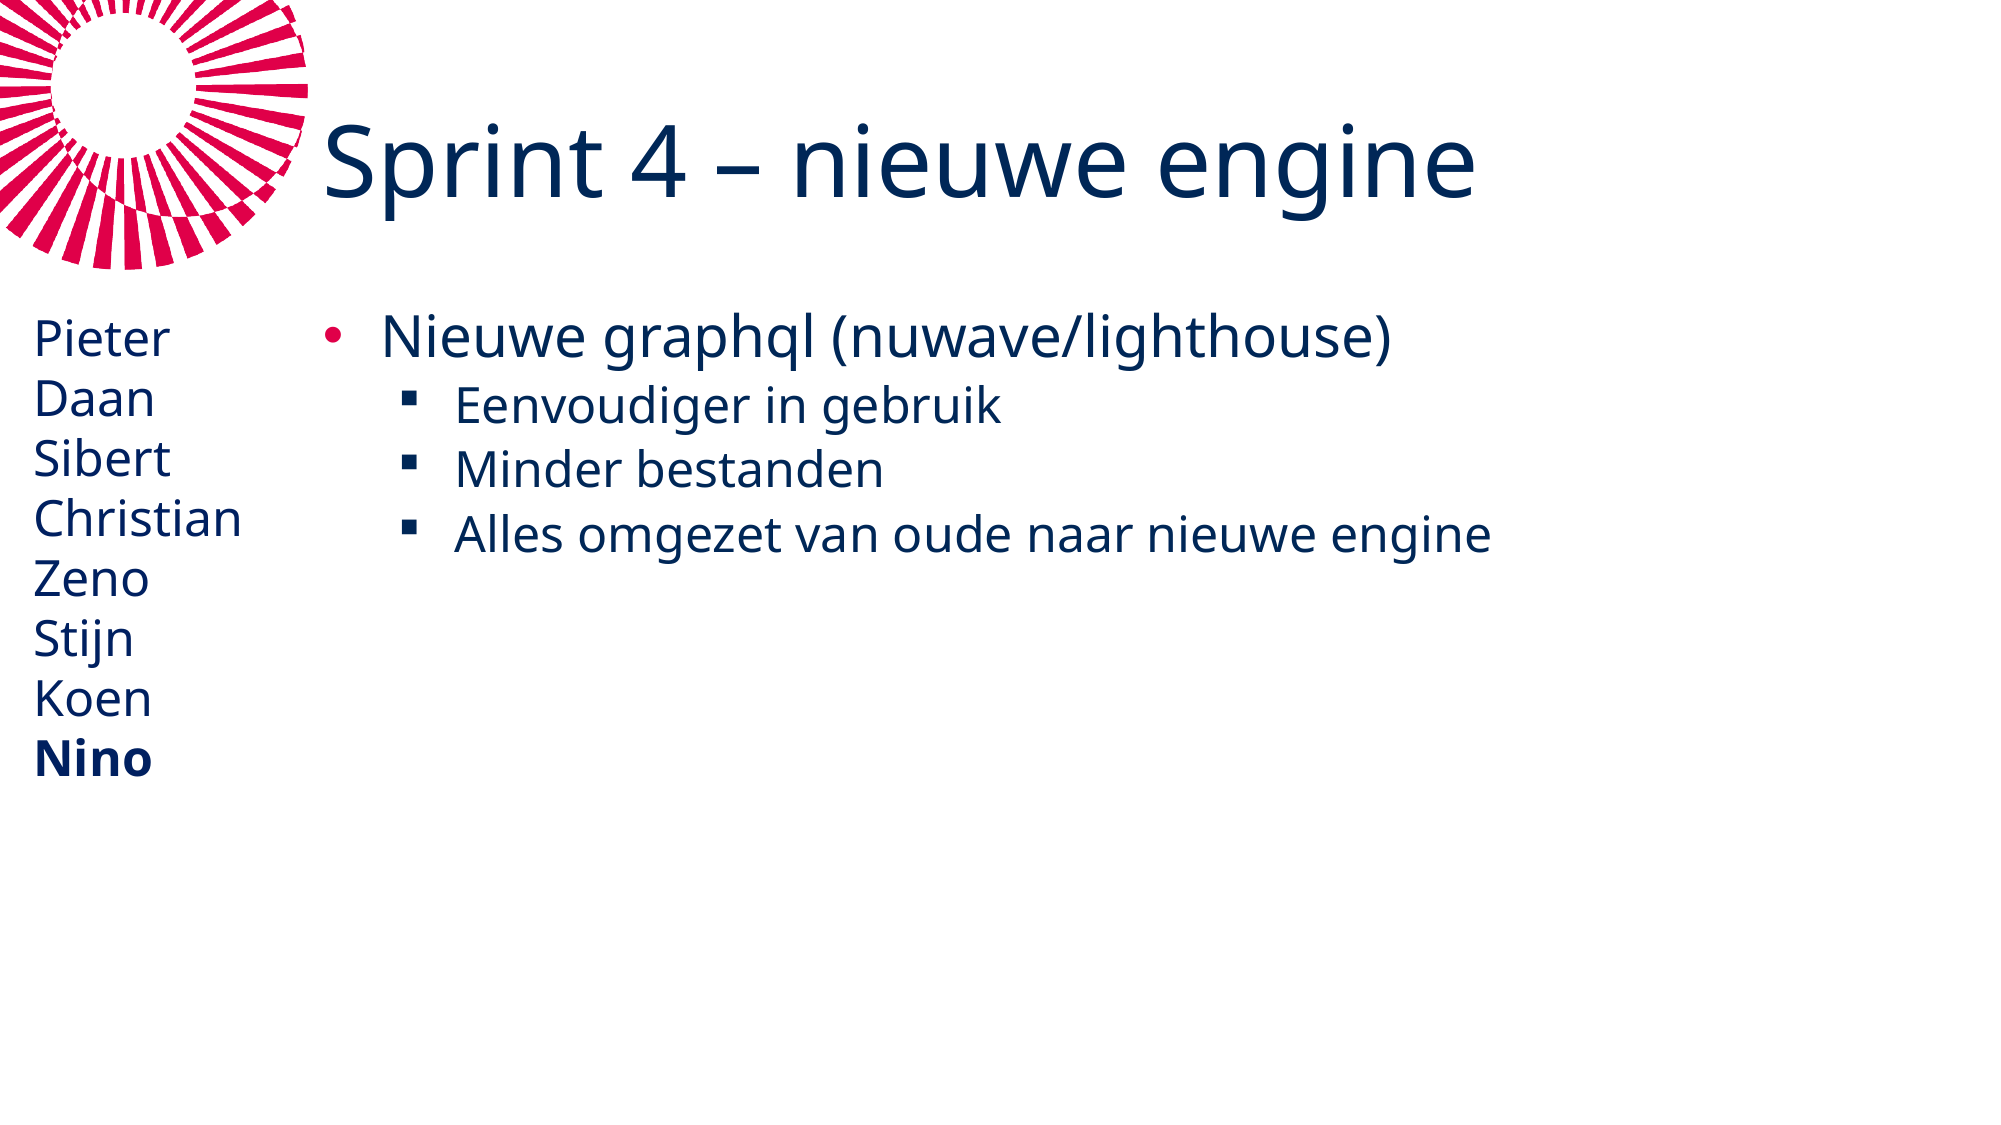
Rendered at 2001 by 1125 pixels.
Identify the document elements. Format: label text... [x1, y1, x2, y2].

text_box Pieter Daan Sibert Christian Zeno Stijn Koen Nino [18, 299, 263, 795]
picture [0, 0, 308, 270]
list Nieuwe graphql (nuwave/lighthouse) Eenvoudiger in gebruik Minder bestanden Alles omgezet van oude naar nieuwe engine [307, 299, 1940, 1079]
title Sprint 4 – nieuwe engine [307, 59, 1940, 271]
